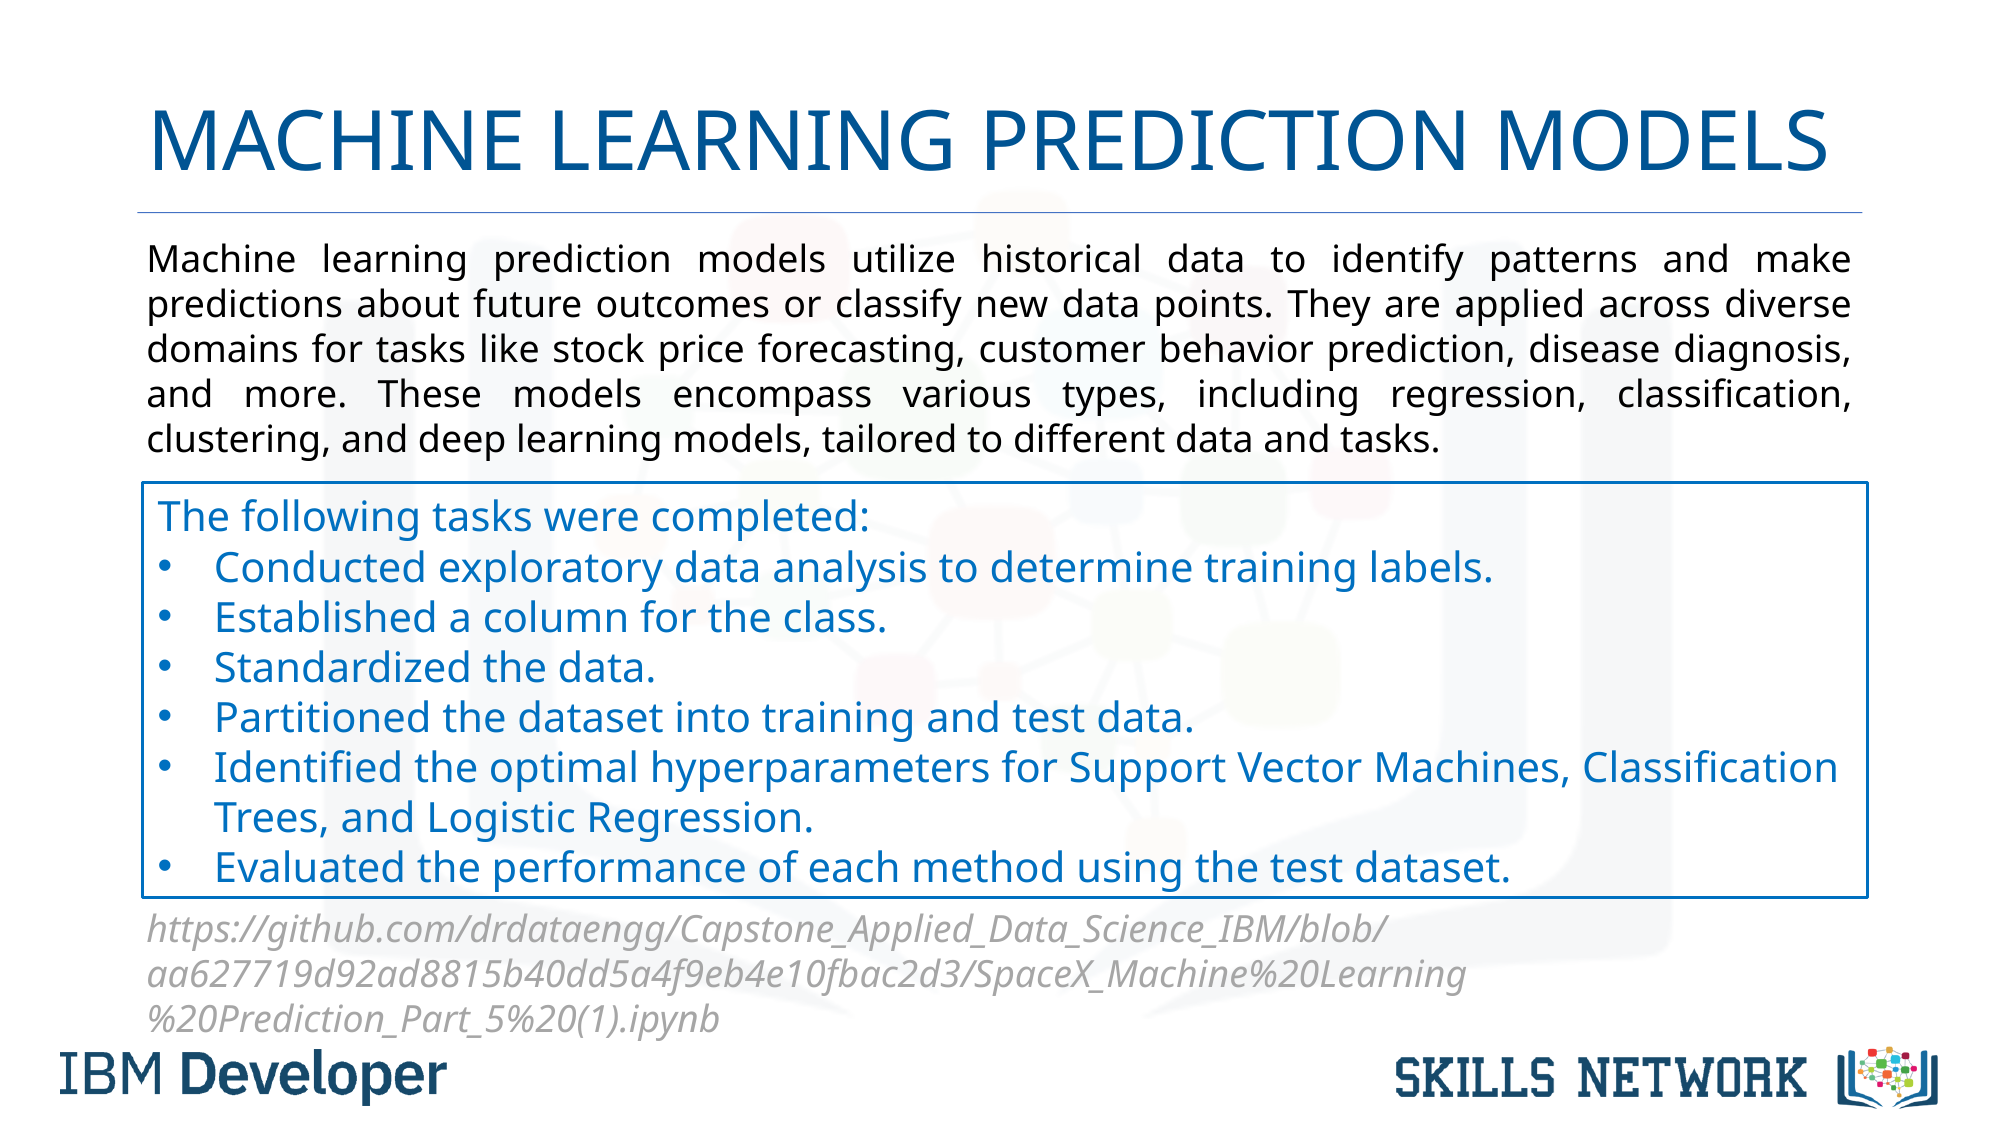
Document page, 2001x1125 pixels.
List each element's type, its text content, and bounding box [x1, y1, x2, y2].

picture [55, 1045, 459, 1108]
text_box The following tasks were completed: Conducted exploratory data analysis to determine training labels. Established a column for the class. Standardized the data. Partitioned the dataset into training and test data. Identified the optimal hyperparameters for Support Vector Machines, Classification Trees, and Logistic Regression. Evaluated the performance of each method using the test dataset. [142, 482, 1868, 897]
text_box https://github.com/drdataengg/Capstone_Applied_Data_Science_IBM/blob/aa627719d92ad8815b40dd5a4f9eb4e10fbac2d3/SpaceX_Machine%20Learning%20Prediction_Part_5%20(1).ipynb [131, 897, 1869, 1048]
text_box Machine learning prediction models utilize historical data to identify patterns and make predictions about future outcomes or classify new data points. They are applied across diverse domains for tasks like stock price forecasting, customer behavior prediction, disease diagnosis, and more. These models encompass various types, including regression, classification, clustering, and deep learning models, tailored to different data and tasks. [131, 227, 1869, 468]
title MACHINE LEARNING PREDICTION MODELS [132, 34, 1857, 252]
picture [1390, 1045, 1945, 1111]
